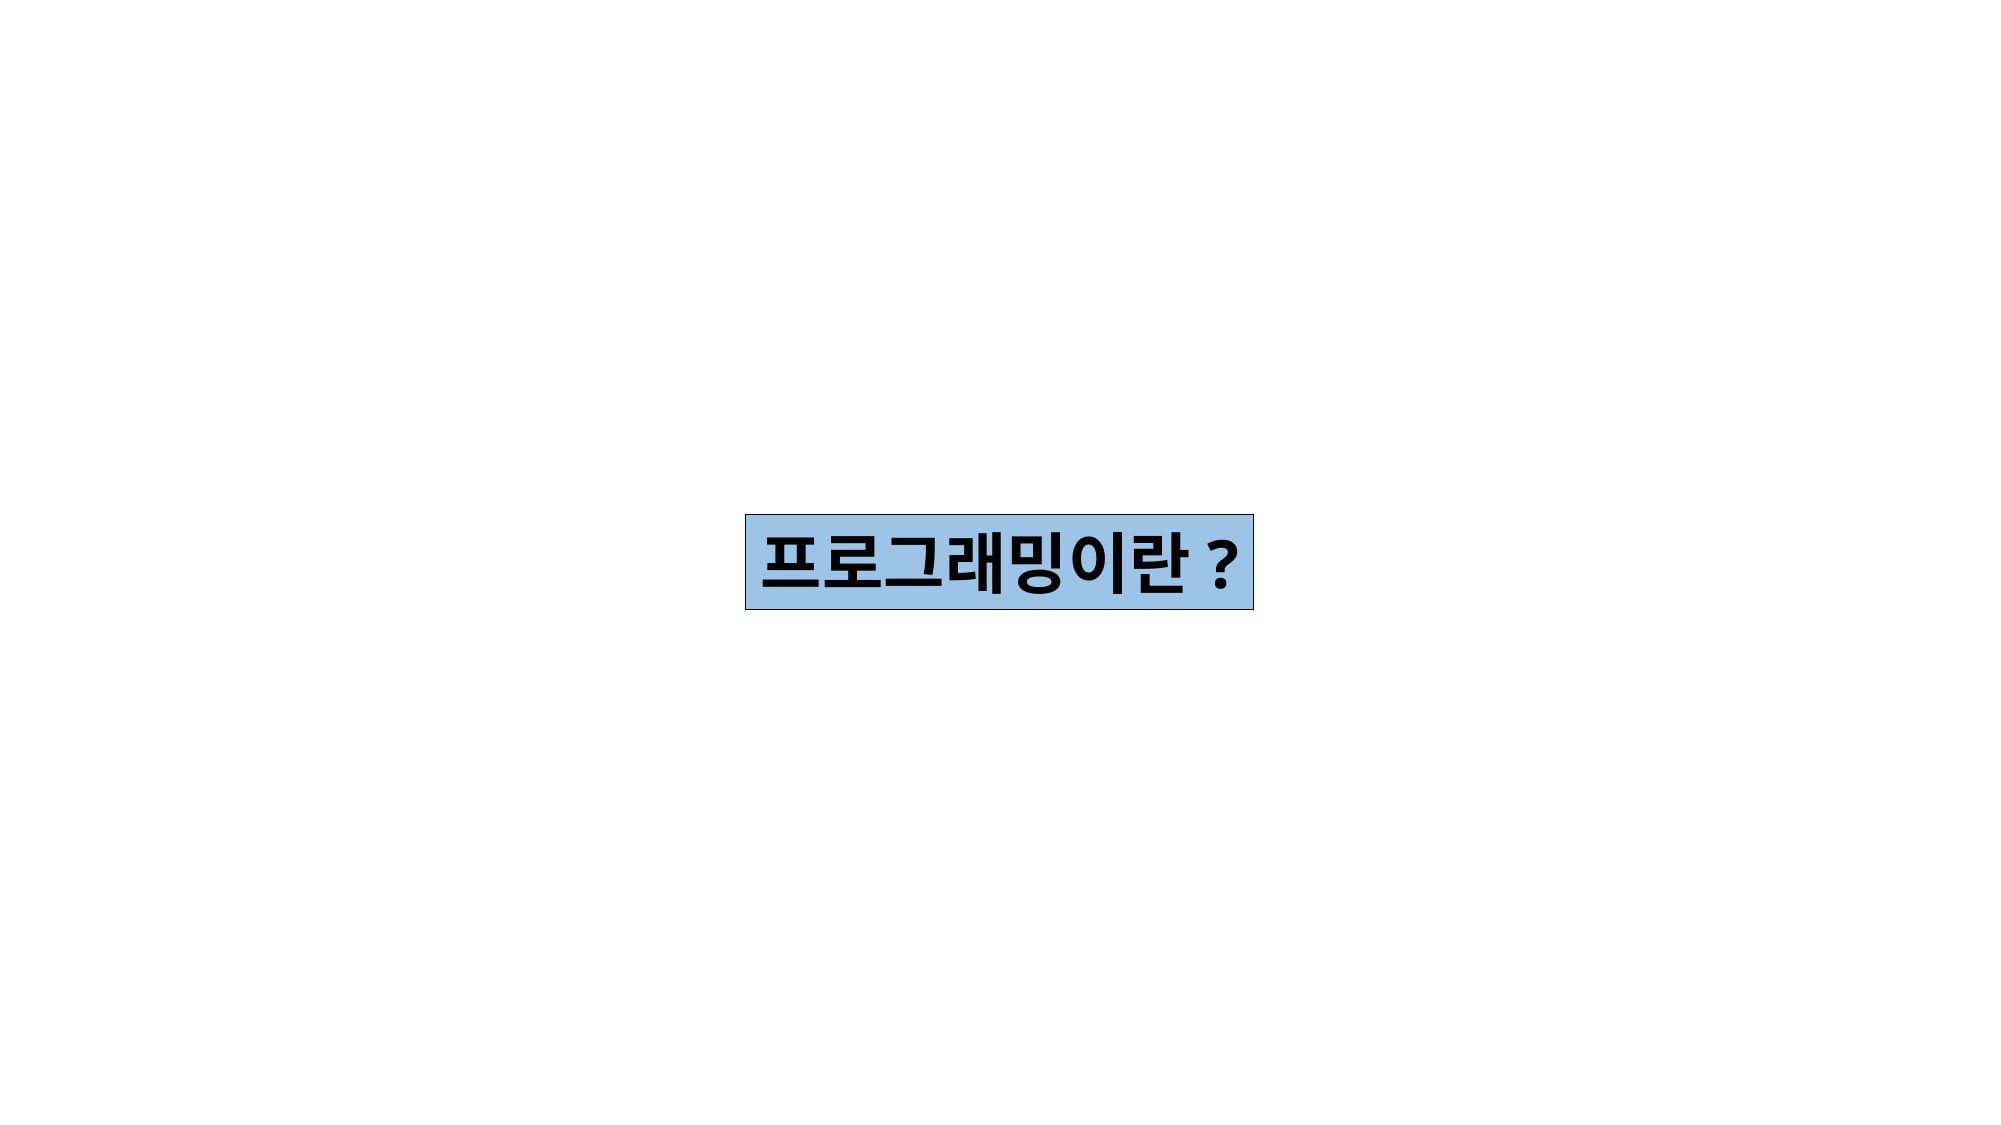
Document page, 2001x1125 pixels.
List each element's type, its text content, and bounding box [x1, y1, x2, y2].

text_box 프로그래밍이란? [745, 514, 1254, 610]
